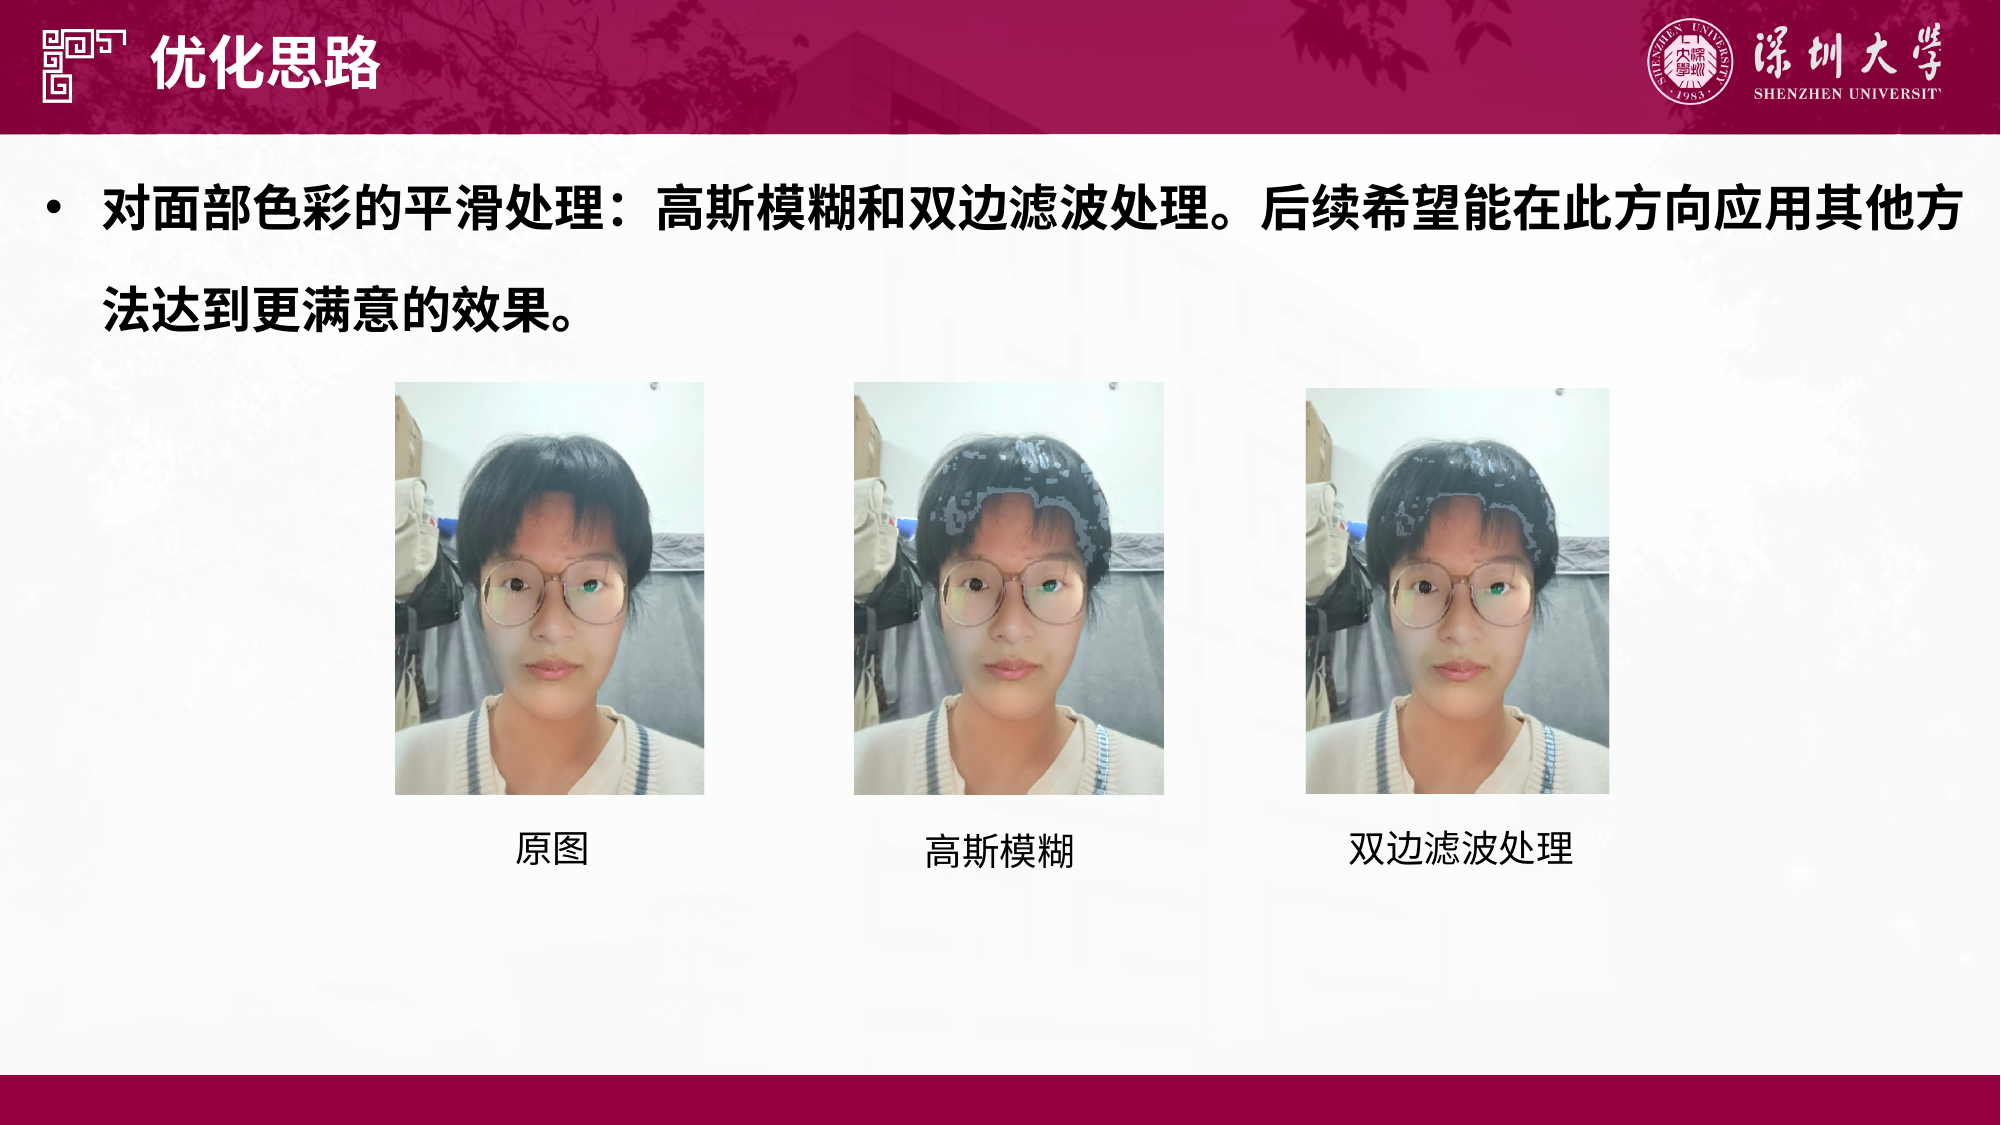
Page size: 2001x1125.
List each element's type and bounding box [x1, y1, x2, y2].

text_box [22, 18, 599, 116]
picture [0, 0, 2000, 1124]
